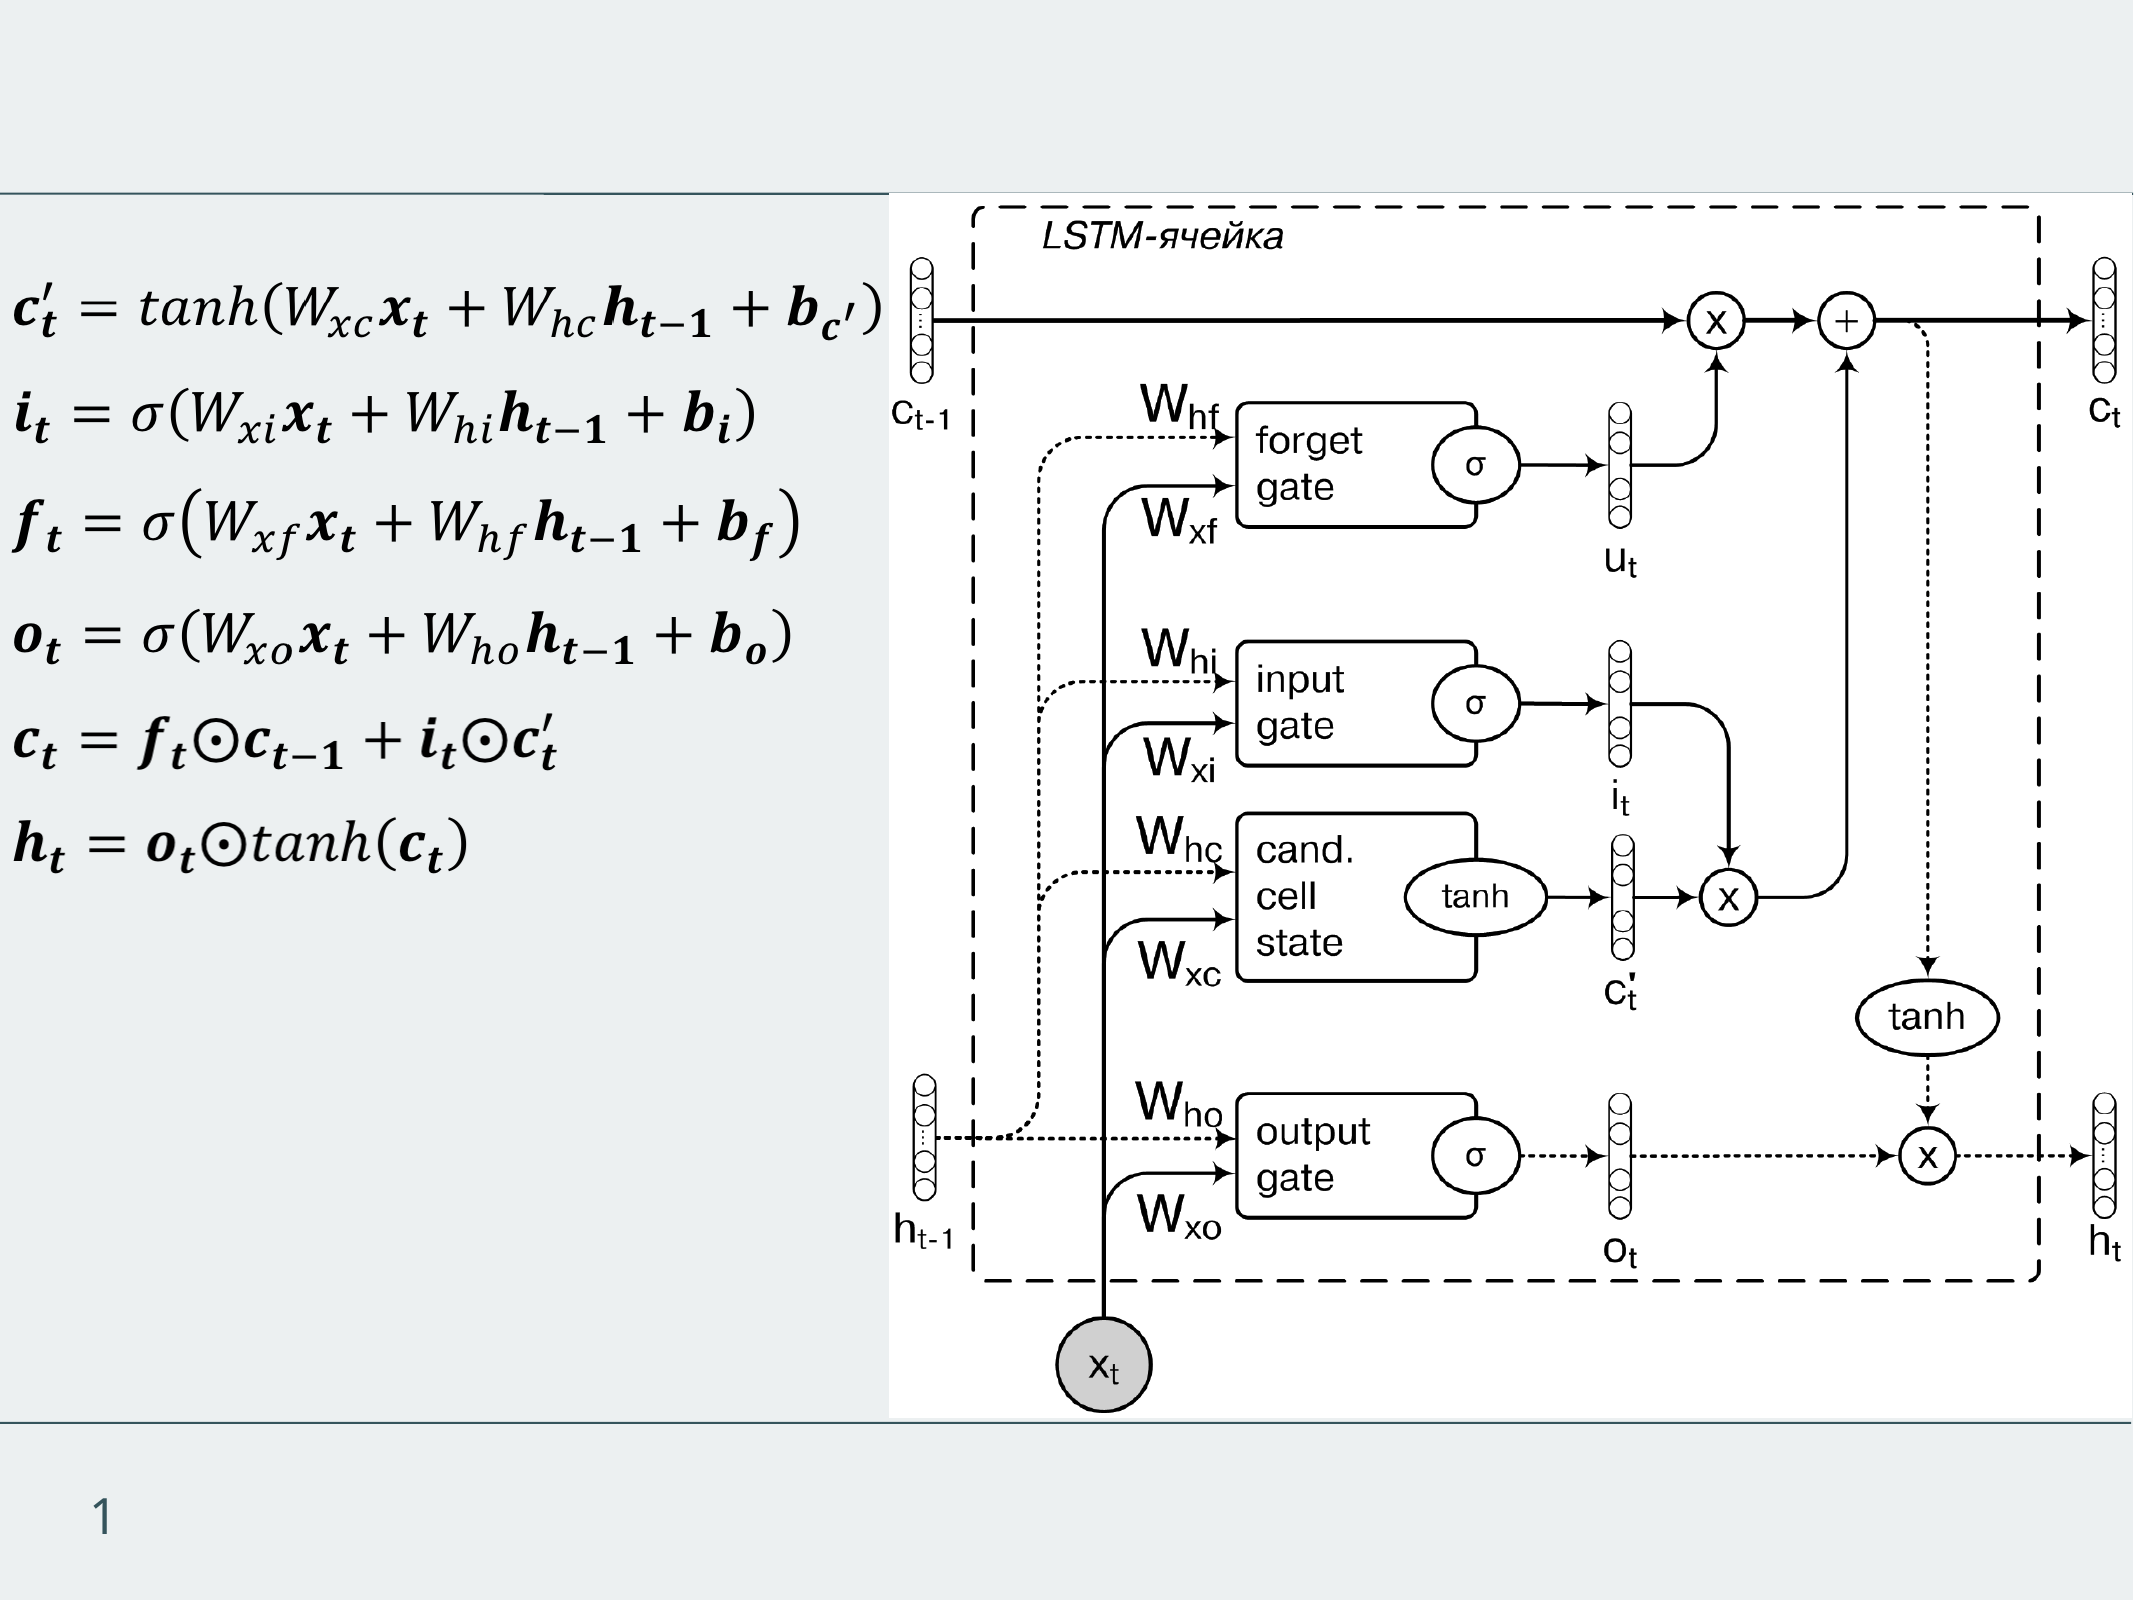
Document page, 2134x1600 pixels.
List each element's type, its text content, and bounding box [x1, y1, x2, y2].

text_box [0, 587, 872, 673]
text_box [0, 365, 872, 451]
text_box [0, 259, 884, 346]
text_box [0, 691, 872, 778]
text_box [0, 795, 872, 882]
picture [889, 193, 2132, 1419]
text_box 1 [80, 1476, 146, 1553]
text_box [0, 470, 872, 569]
